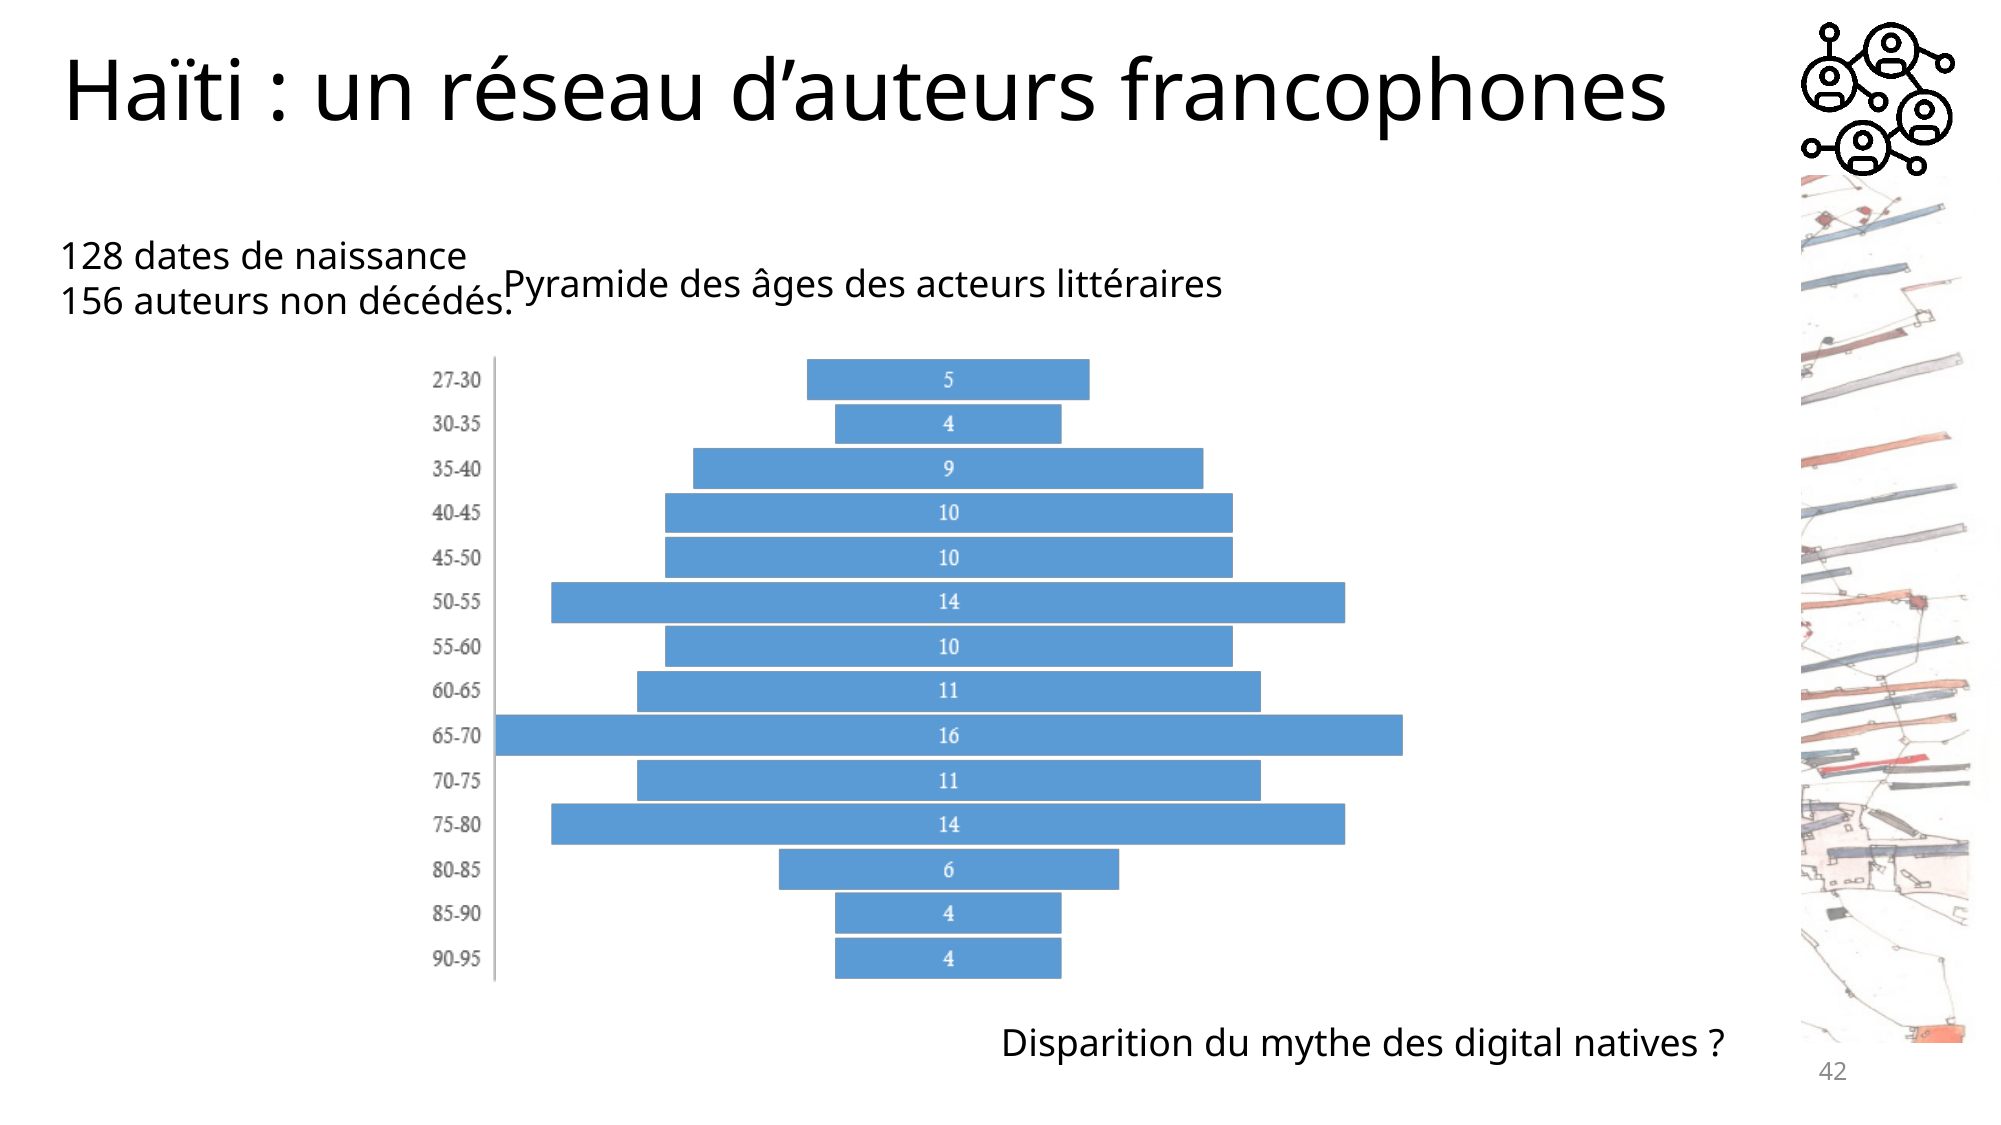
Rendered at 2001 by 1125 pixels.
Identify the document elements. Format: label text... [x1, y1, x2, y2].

picture [1801, 22, 2000, 1043]
text_box Pyramide des âges des acteurs littéraires [529, 252, 1239, 312]
text_box 128 dates de naissance 156 auteurs non décédés. [44, 224, 529, 419]
text_box Haïti : un réseau d’auteurs francophones [47, 40, 1708, 148]
text_box Disparition du mythe des digital natives ? [985, 1012, 1741, 1072]
slide_number 42 [1412, 1042, 1863, 1103]
picture [421, 344, 1420, 996]
